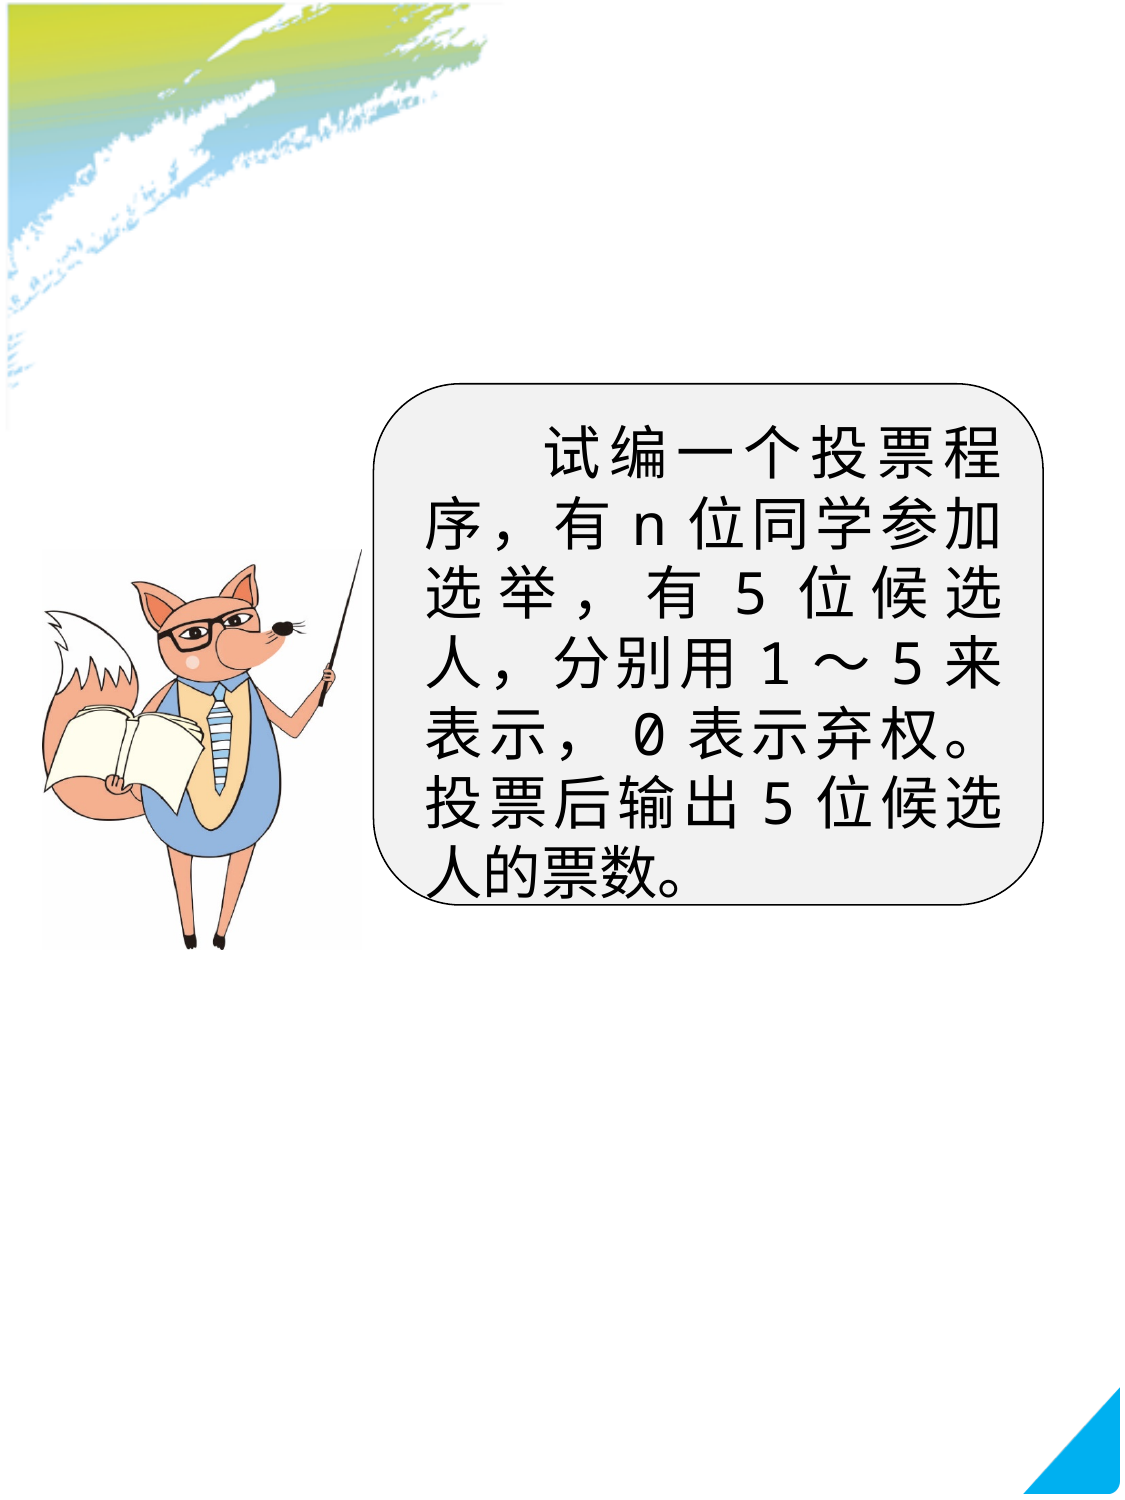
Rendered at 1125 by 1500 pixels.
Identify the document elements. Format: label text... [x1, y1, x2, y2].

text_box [0, 0, 521, 440]
picture [1114, 1487, 1120, 1494]
picture [42, 549, 362, 950]
picture [1023, 1387, 1118, 1492]
text_box 试编一个投票程序，有n位同学参加选举，有5位候选人，分别用1～5来表示，0表示弃权。投票后输出5位候选人的票数。 [373, 383, 1044, 905]
